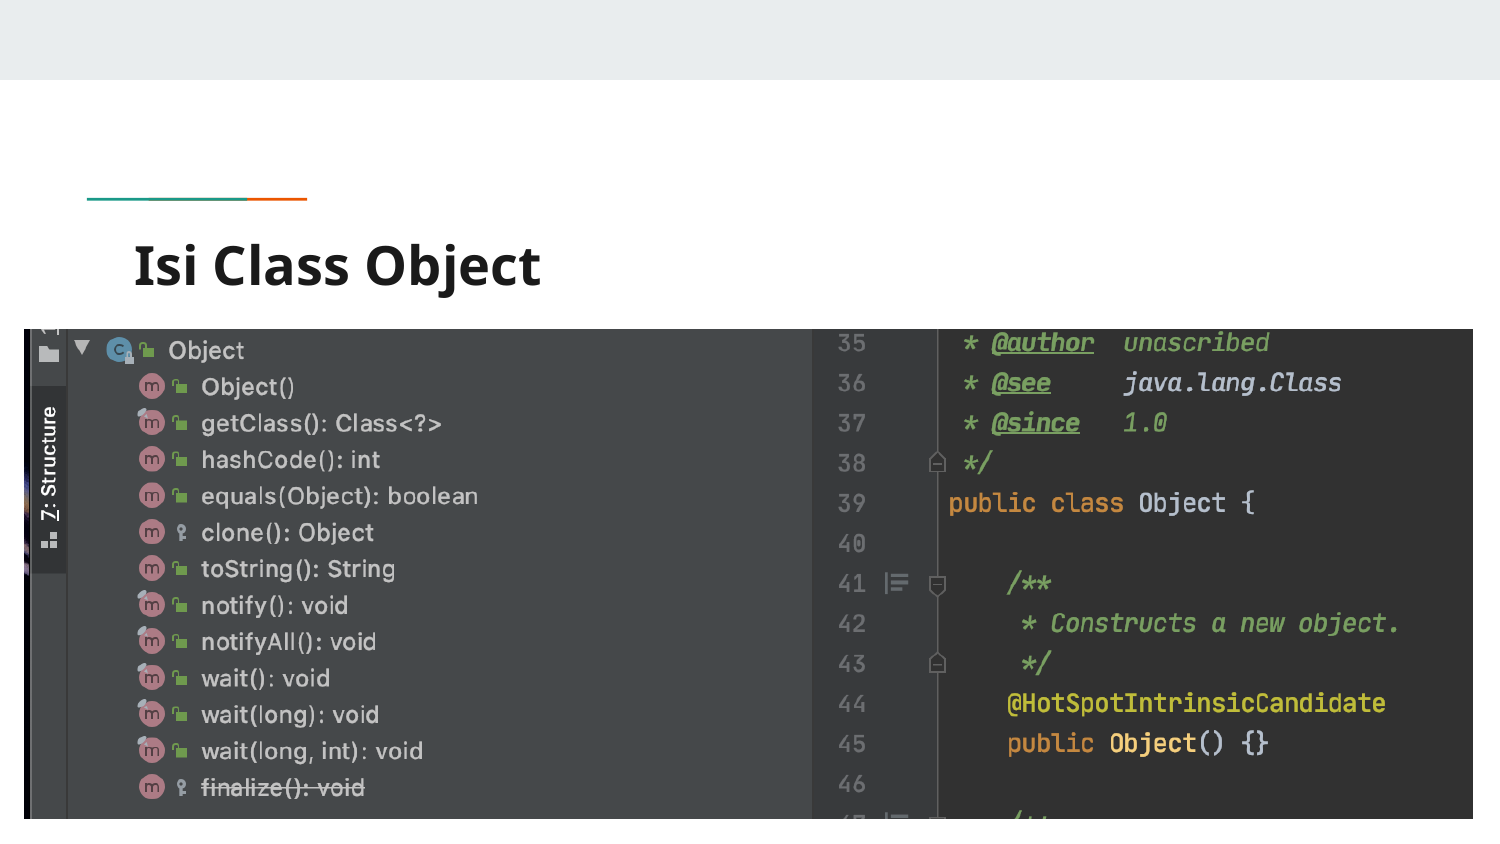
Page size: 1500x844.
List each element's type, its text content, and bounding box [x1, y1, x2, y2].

title Isi Class Object [119, 216, 1381, 305]
picture [24, 328, 1473, 819]
